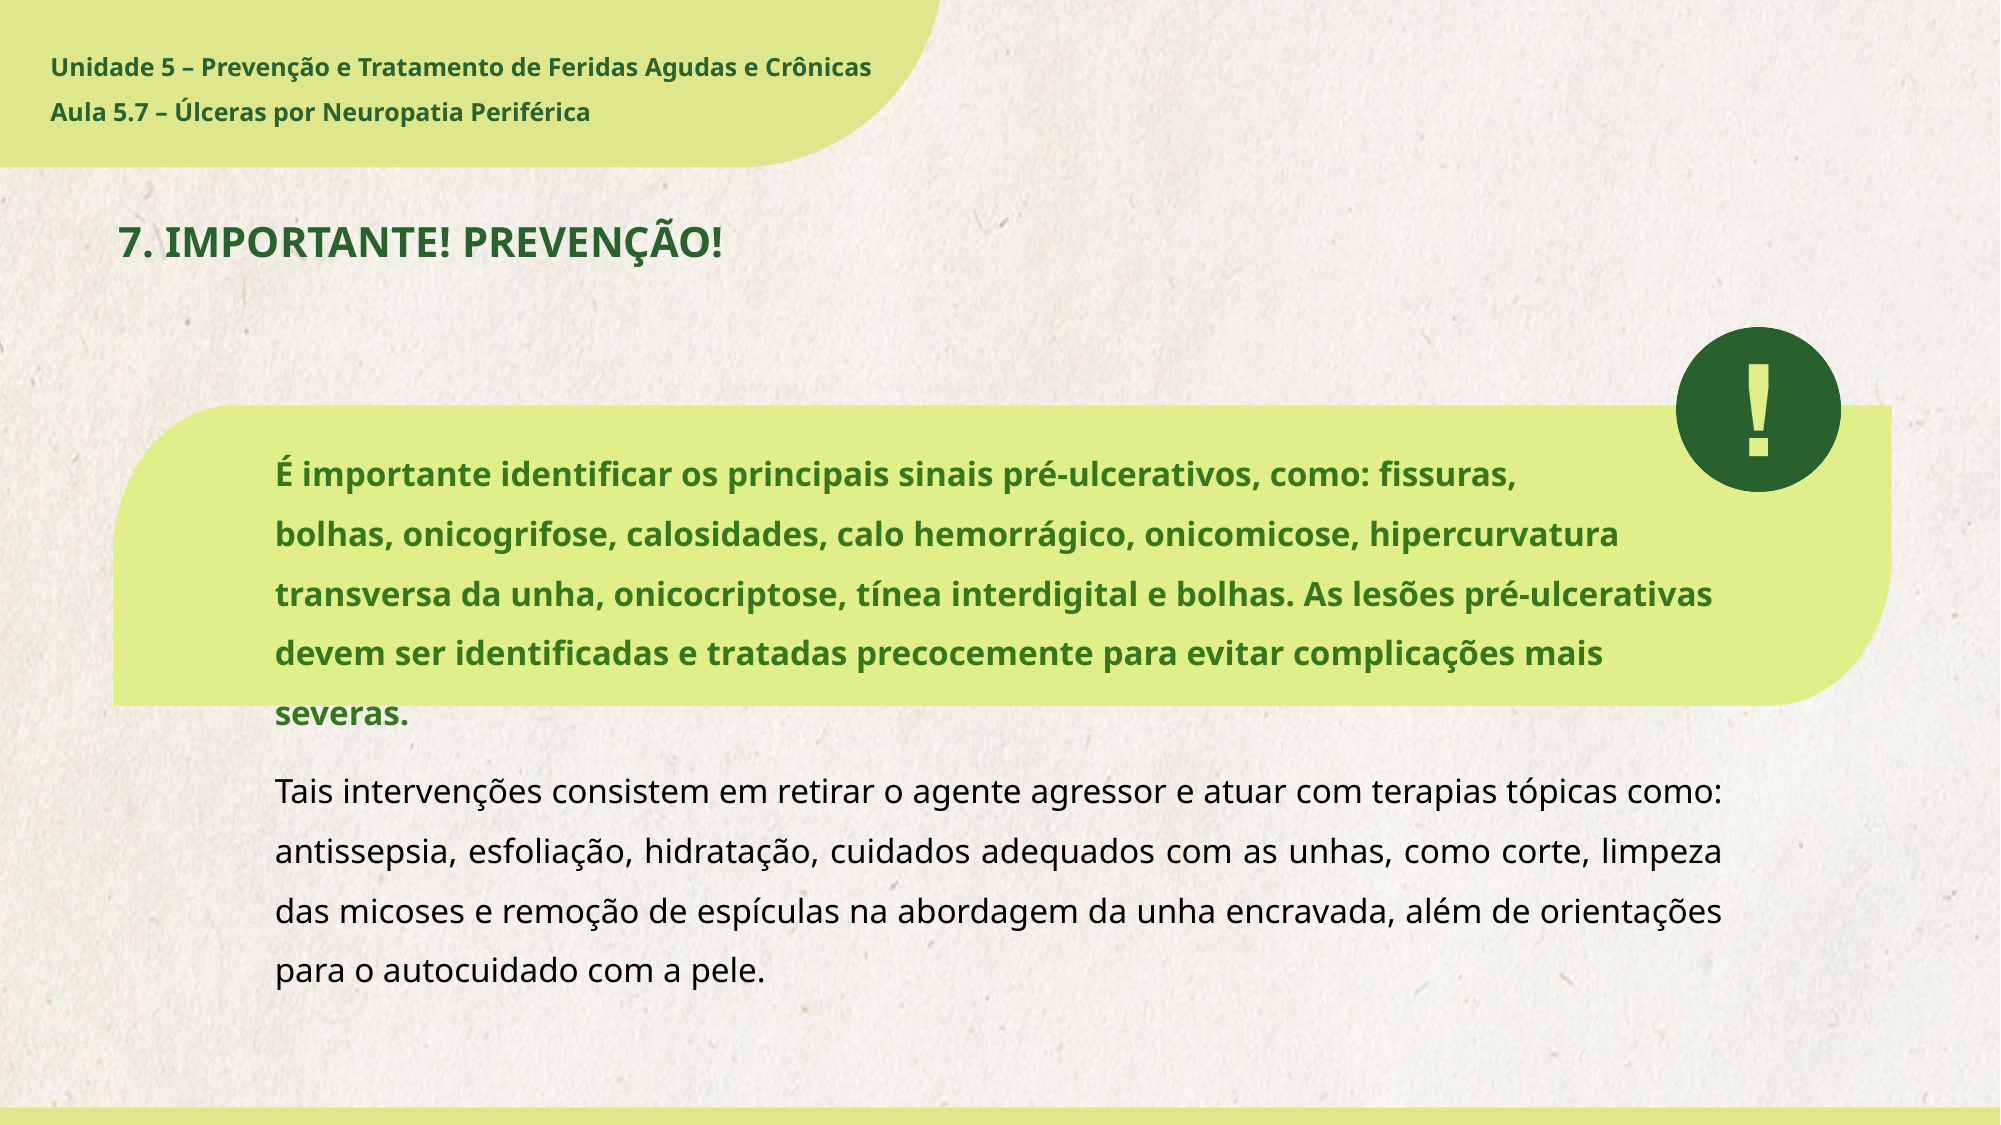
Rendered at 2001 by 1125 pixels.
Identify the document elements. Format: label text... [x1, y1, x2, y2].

text_box Tais intervenções consistem em retirar o agente agressor e atuar com terapias tópicas como: antissepsia, esfoliação, hidratação, cuidados adequados com as unhas, como corte, limpeza das micoses e remoção de espículas na abordagem da unha encravada, além de orientações para o autocuidado com a pele. [259, 757, 1741, 998]
text_box 7. IMPORTANTE! PREVENÇÃO! [103, 208, 1816, 274]
picture [0, 0, 2000, 1125]
